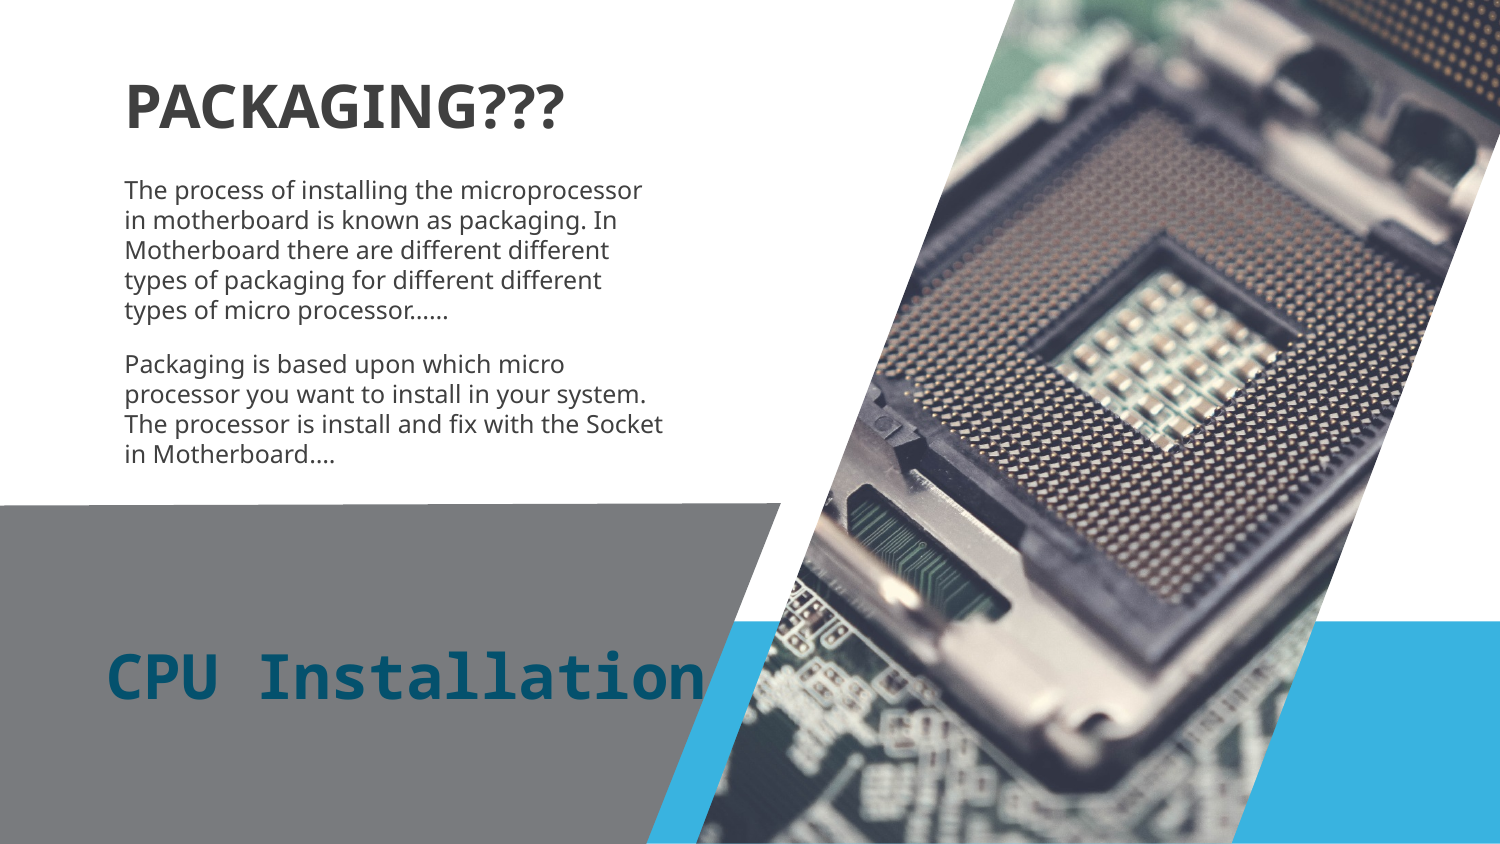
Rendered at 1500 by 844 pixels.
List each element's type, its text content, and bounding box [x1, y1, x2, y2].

text_box Packaging is based upon which micro processor you want to install in your system. The processor is install and fix with the Socket in Motherboard…. [113, 343, 684, 475]
text_box PACKAGING??? [113, 82, 684, 136]
text_box The process of installing the microprocessor in motherboard is known as packaging. In Motherboard there are different different types of packaging for different different types of micro processor…… [113, 168, 684, 330]
text_box [0, 501, 690, 844]
text_box CPU Installation [94, 573, 690, 777]
picture [695, 0, 1500, 844]
